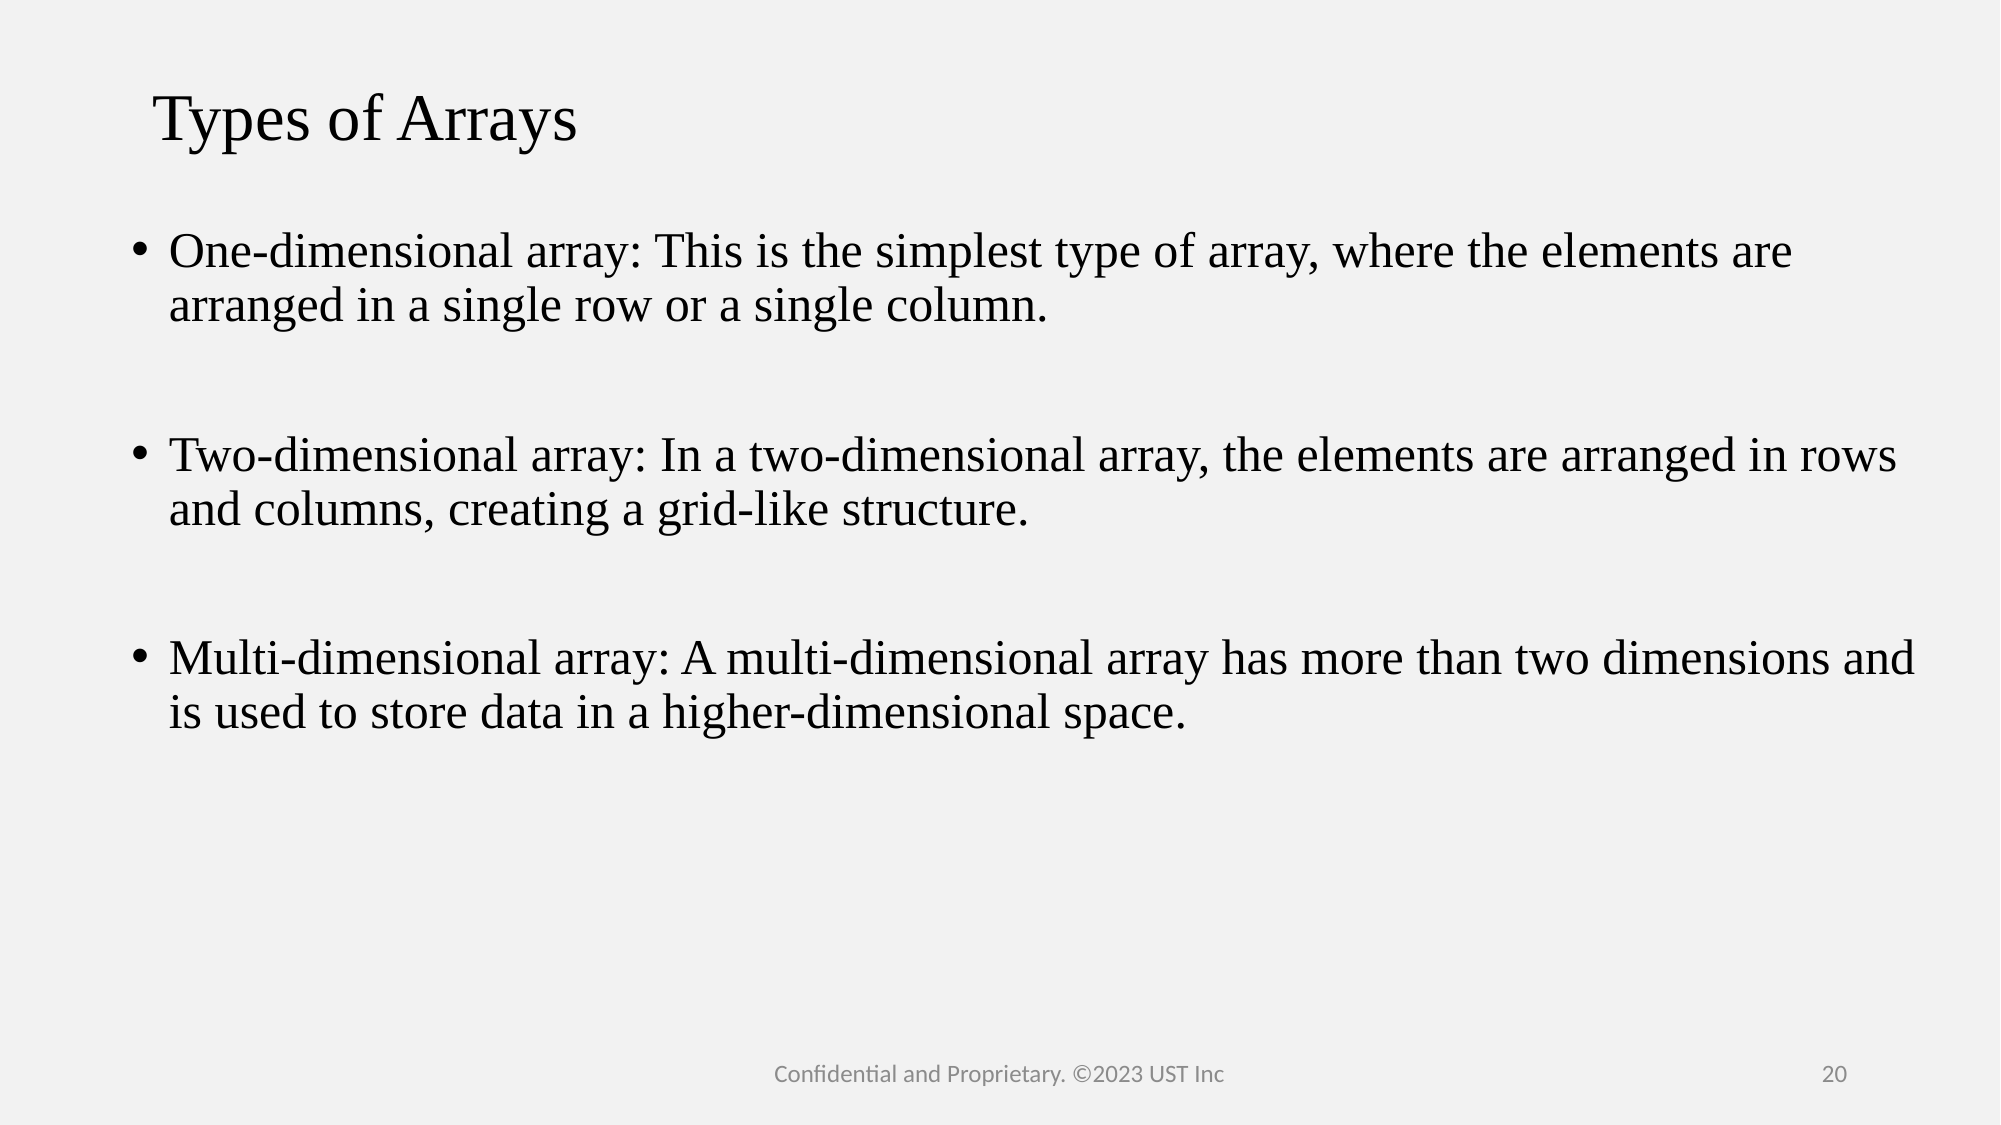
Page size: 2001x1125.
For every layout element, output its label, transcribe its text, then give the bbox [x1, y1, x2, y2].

list One-dimensional array: This is the simplest type of array, where the elements are arranged in a single row or a single column. Two-dimensional array: In a two-dimensional array, the elements are arranged in rows and columns, creating a grid-like structure. Multi-dimensional array: A multi-dimensional array has more than two dimensions and is used to store data in a higher-dimensional space. [116, 216, 1945, 931]
title Types of Arrays [137, 10, 1863, 216]
slide_number 20 [1412, 1042, 1863, 1103]
footer Confidential and Proprietary. ©2023 UST Inc [662, 1042, 1338, 1103]
